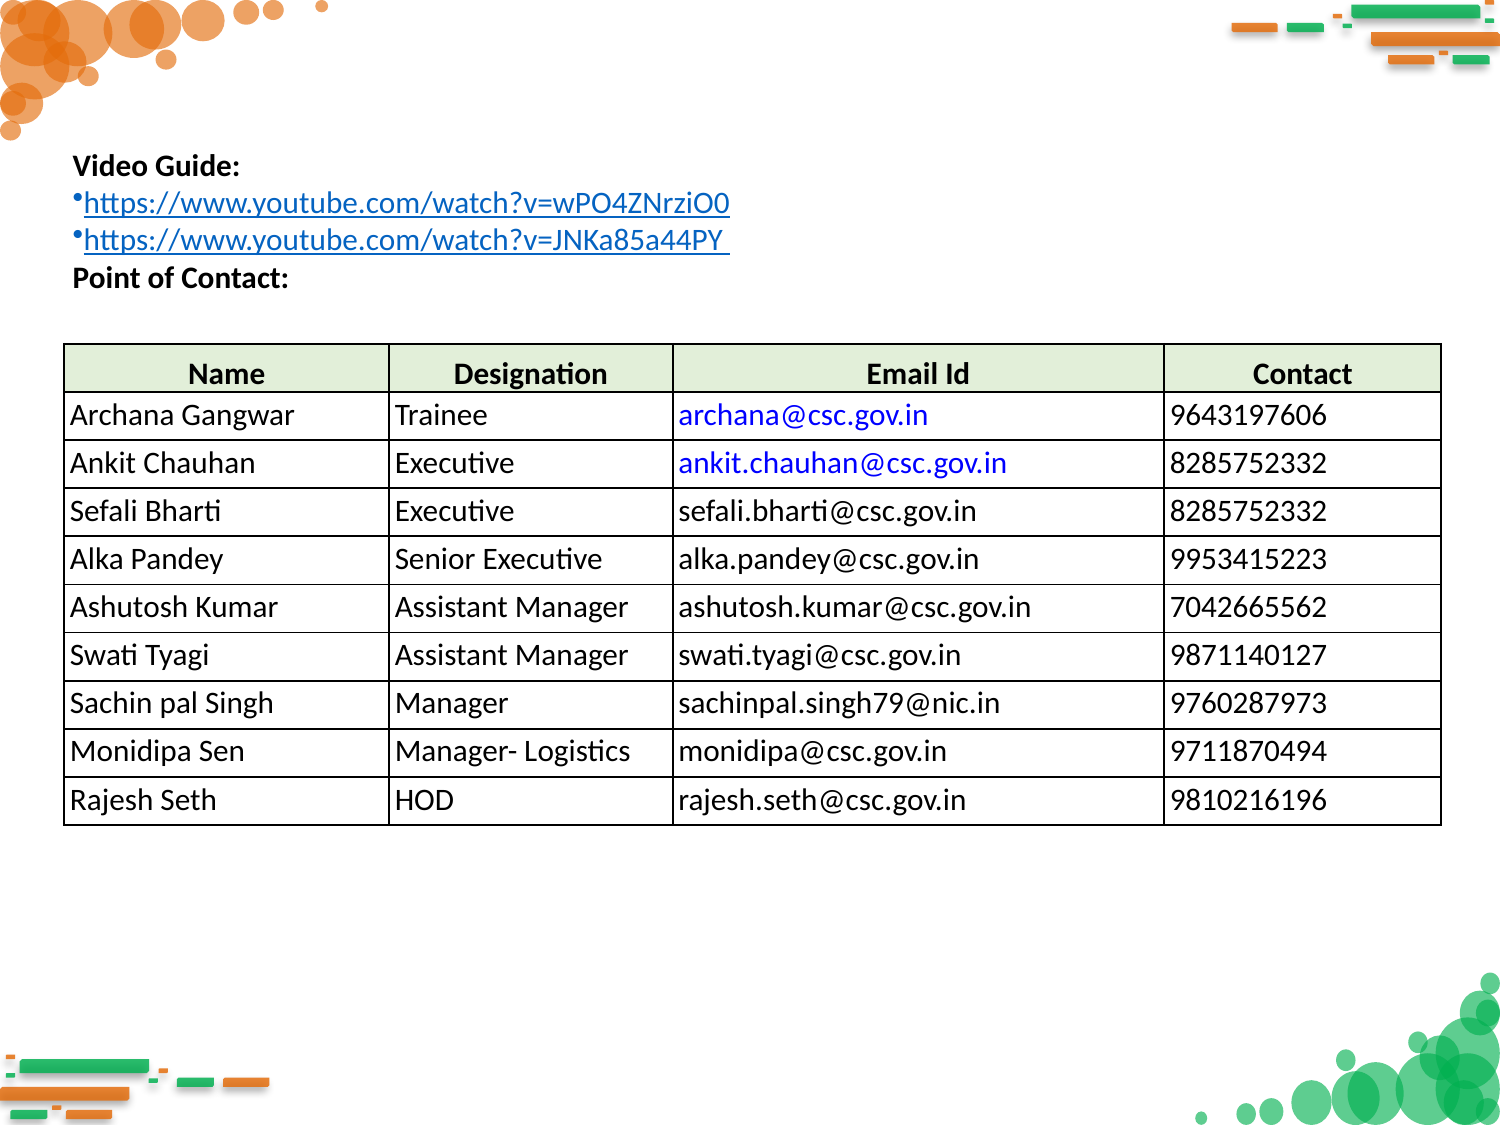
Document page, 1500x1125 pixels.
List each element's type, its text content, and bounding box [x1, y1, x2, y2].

table_cell 9810216196 [1165, 778, 1440, 824]
table_cell 9643197606 [1165, 393, 1440, 439]
table_cell Swati Tyagi [65, 633, 388, 680]
table_cell swati.tyagi@csc.gov.in [674, 633, 1163, 680]
table_cell 8285752332 [1165, 489, 1440, 535]
table_cell Rajesh Seth [65, 778, 388, 824]
table_cell ashutosh.kumar@csc.gov.in [674, 585, 1163, 632]
table_cell Senior Executive [390, 537, 672, 584]
text_box Video Guide: https://www.youtube.com/watch?v=wPO4ZNrziO0 https://www.youtube.com/watch?v=JNKa85a44PY Point of Contact: [64, 140, 1454, 337]
table_cell sefali.bharti@csc.gov.in [674, 489, 1163, 535]
table_cell Monidipa Sen [65, 730, 388, 776]
table_cell HOD [390, 778, 672, 824]
table_cell Executive [390, 441, 672, 487]
table_cell 9953415223 [1165, 537, 1440, 584]
table_header Name [65, 345, 388, 391]
table_cell sachinpal.singh79@nic.in [674, 682, 1163, 728]
table_header Designation [390, 345, 672, 391]
table_cell monidipa@csc.gov.in [674, 730, 1163, 776]
table_cell Executive [390, 489, 672, 535]
table_cell archana@csc.gov.in [674, 393, 1163, 439]
table_cell Alka Pandey [65, 537, 388, 584]
table_cell Manager- Logistics [390, 730, 672, 776]
table_cell 8285752332 [1165, 441, 1440, 487]
table_cell Sachin pal Singh [65, 682, 388, 728]
table_cell Assistant Manager [390, 585, 672, 632]
table_cell Trainee [390, 393, 672, 439]
table_cell 9760287973 [1165, 682, 1440, 728]
table_cell 9711870494 [1165, 730, 1440, 776]
table_cell Archana Gangwar [65, 393, 388, 439]
table_cell alka.pandey@csc.gov.in [674, 537, 1163, 584]
table_cell Ashutosh Kumar [65, 585, 388, 632]
table_cell ankit.chauhan@csc.gov.in [674, 441, 1163, 487]
table_cell rajesh.seth@csc.gov.in [674, 778, 1163, 824]
table_cell Ankit Chauhan [65, 441, 388, 487]
table_cell 9871140127 [1165, 633, 1440, 680]
table_header Email Id [674, 345, 1163, 391]
table_cell Sefali Bharti [65, 489, 388, 535]
table_cell Manager [390, 682, 672, 728]
table_header Contact [1165, 345, 1440, 391]
table_cell Assistant Manager [390, 633, 672, 680]
table_cell 7042665562 [1165, 585, 1440, 632]
